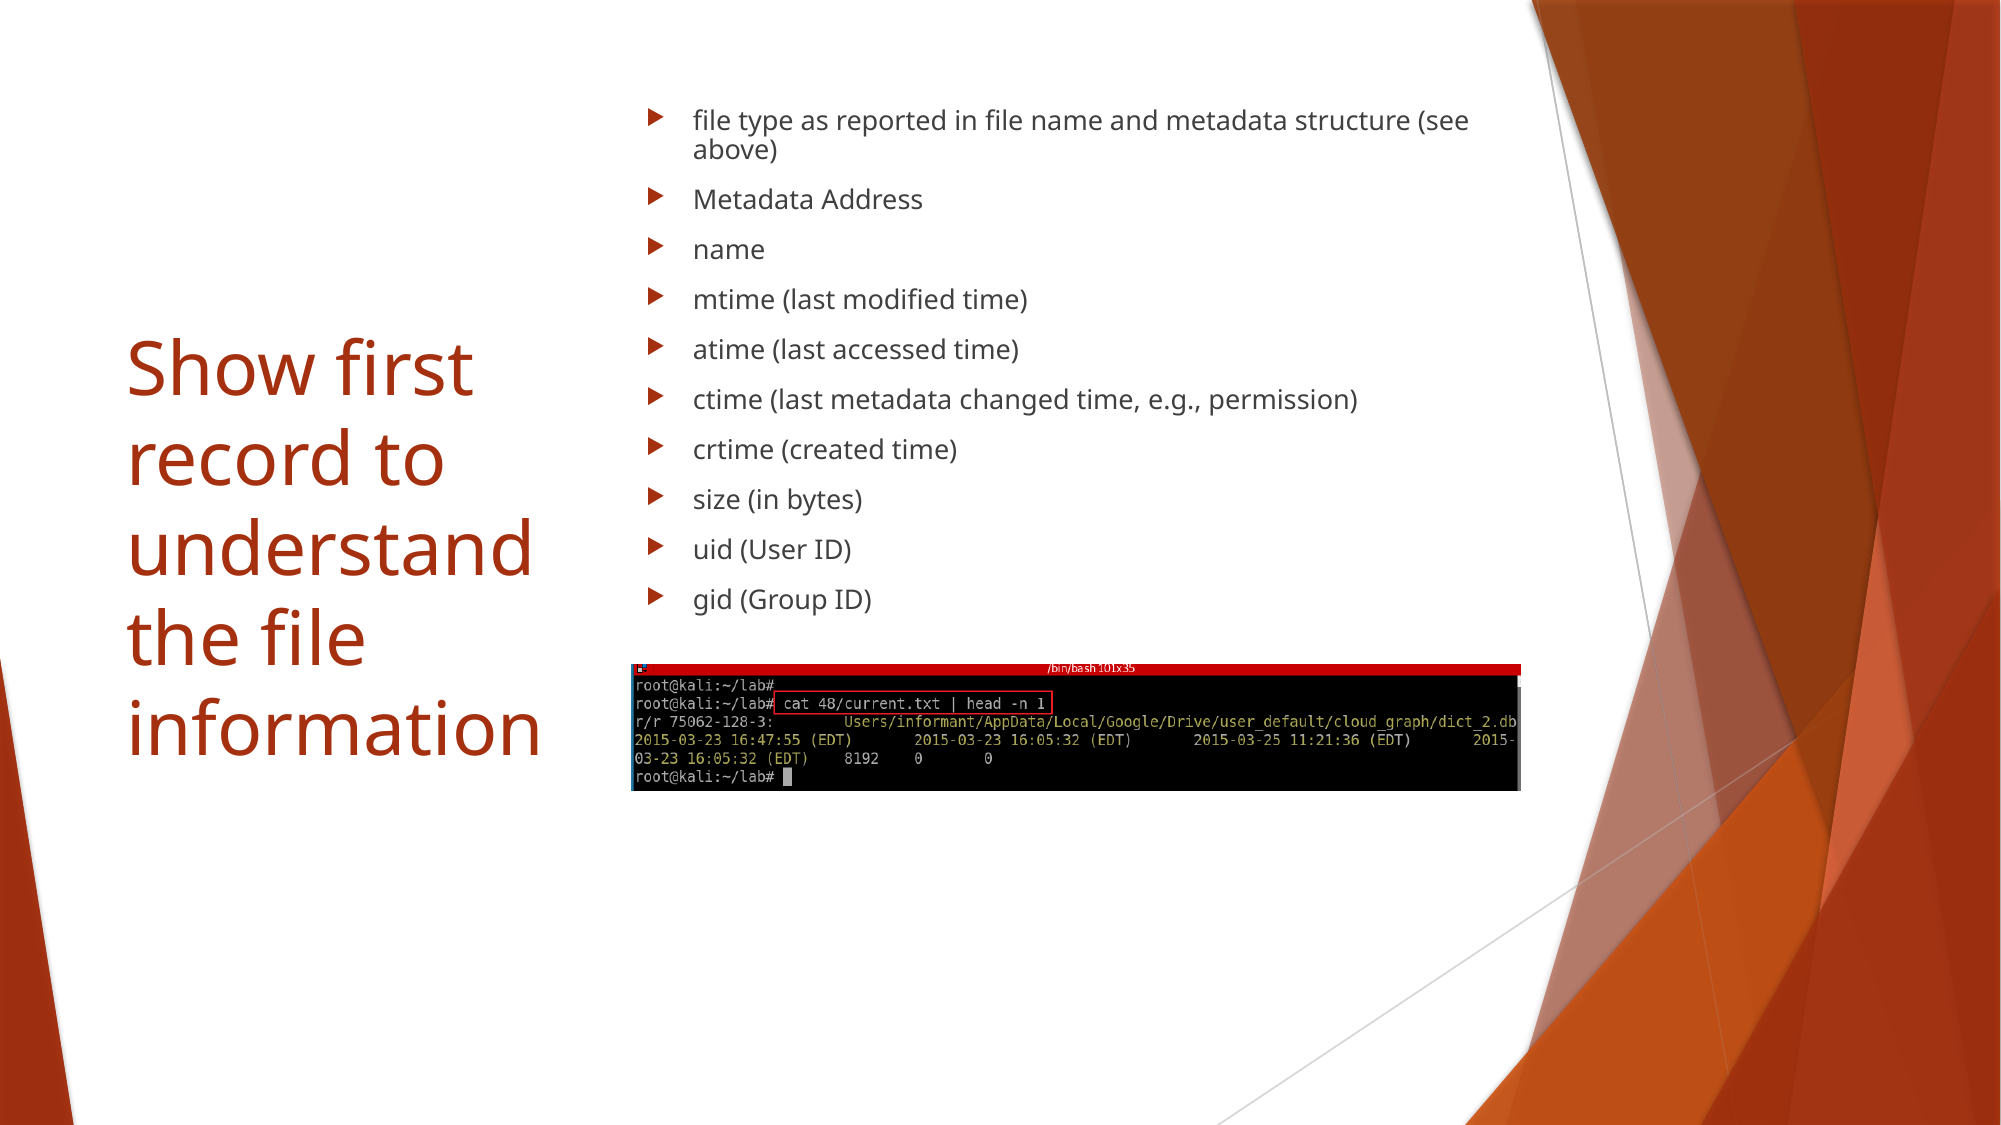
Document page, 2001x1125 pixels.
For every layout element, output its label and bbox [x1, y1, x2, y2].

picture [630, 663, 1522, 792]
text_box [0, 0, 2000, 1125]
